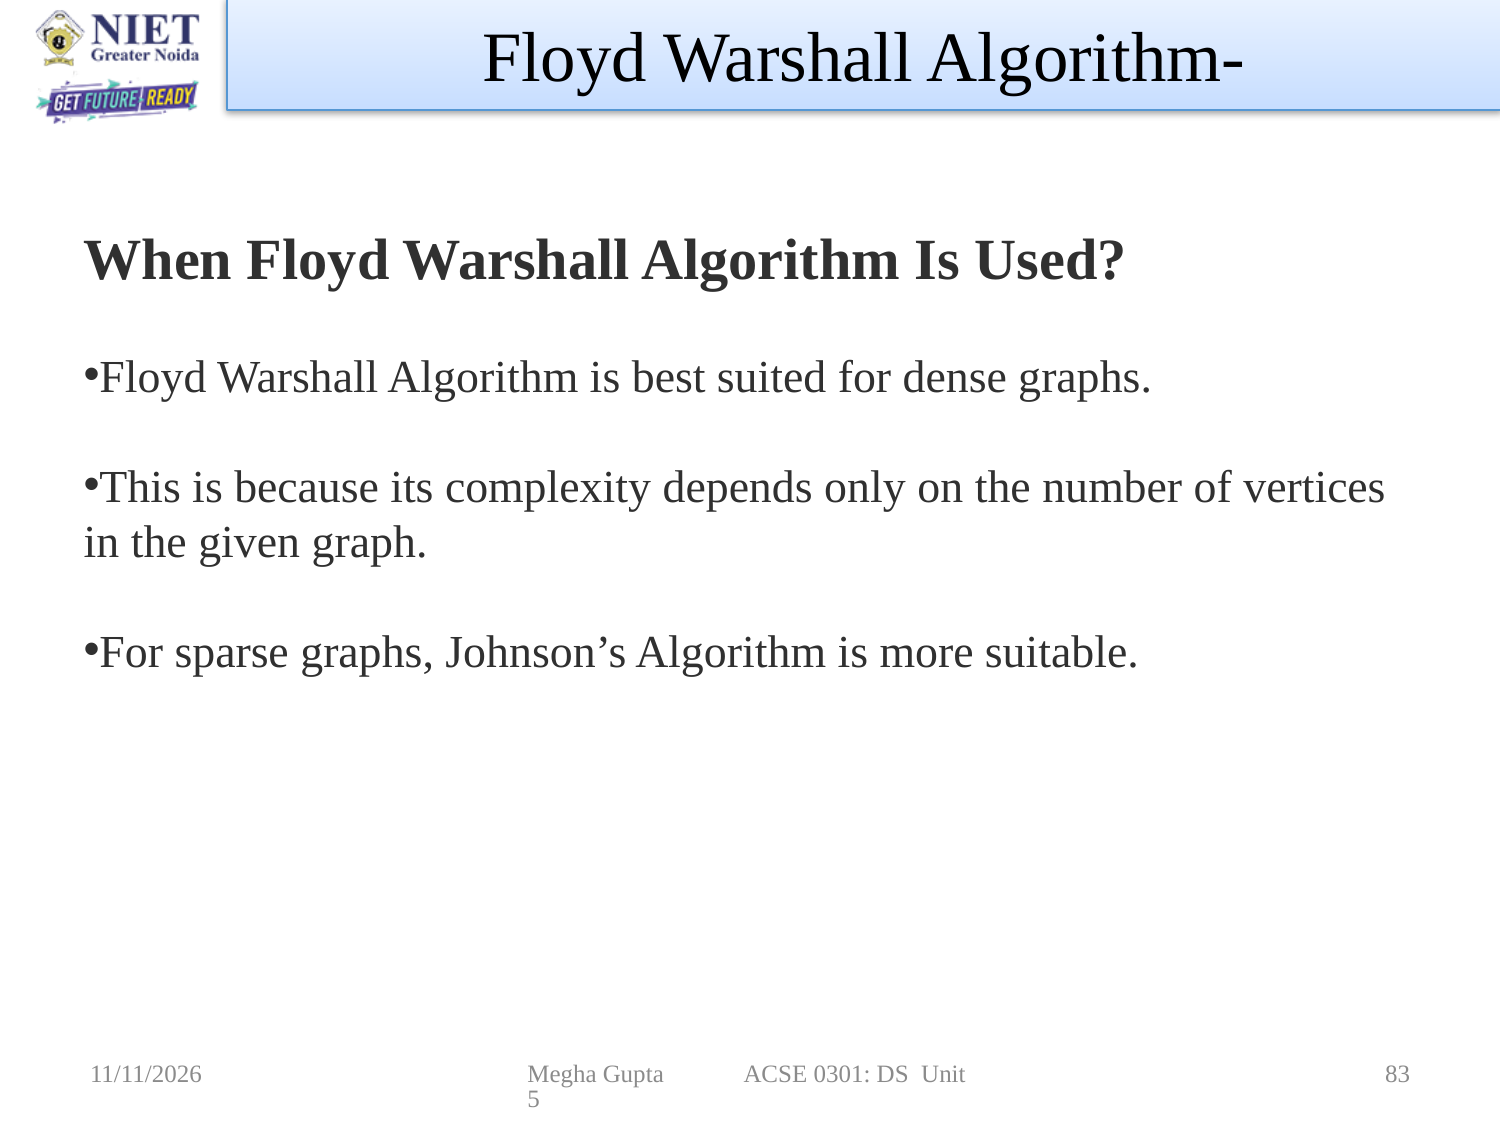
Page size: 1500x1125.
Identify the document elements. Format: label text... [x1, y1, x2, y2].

footer Megha Gupta ACSE 0301: DS Unit 5 [512, 1042, 988, 1103]
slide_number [75, 1042, 425, 1103]
text_box Floyd Warshall Algorithm- [238, 0, 1500, 111]
picture [0, 0, 236, 135]
slide_number 83 [1074, 1042, 1425, 1103]
text_box When Floyd Warshall Algorithm Is Used? Floyd Warshall Algorithm is best suited for dense graphs. This is because its complexity depends only on the number of vertices in the given graph. For sparse graphs, Johnson’s Algorithm is more suitable. [68, 214, 1432, 684]
